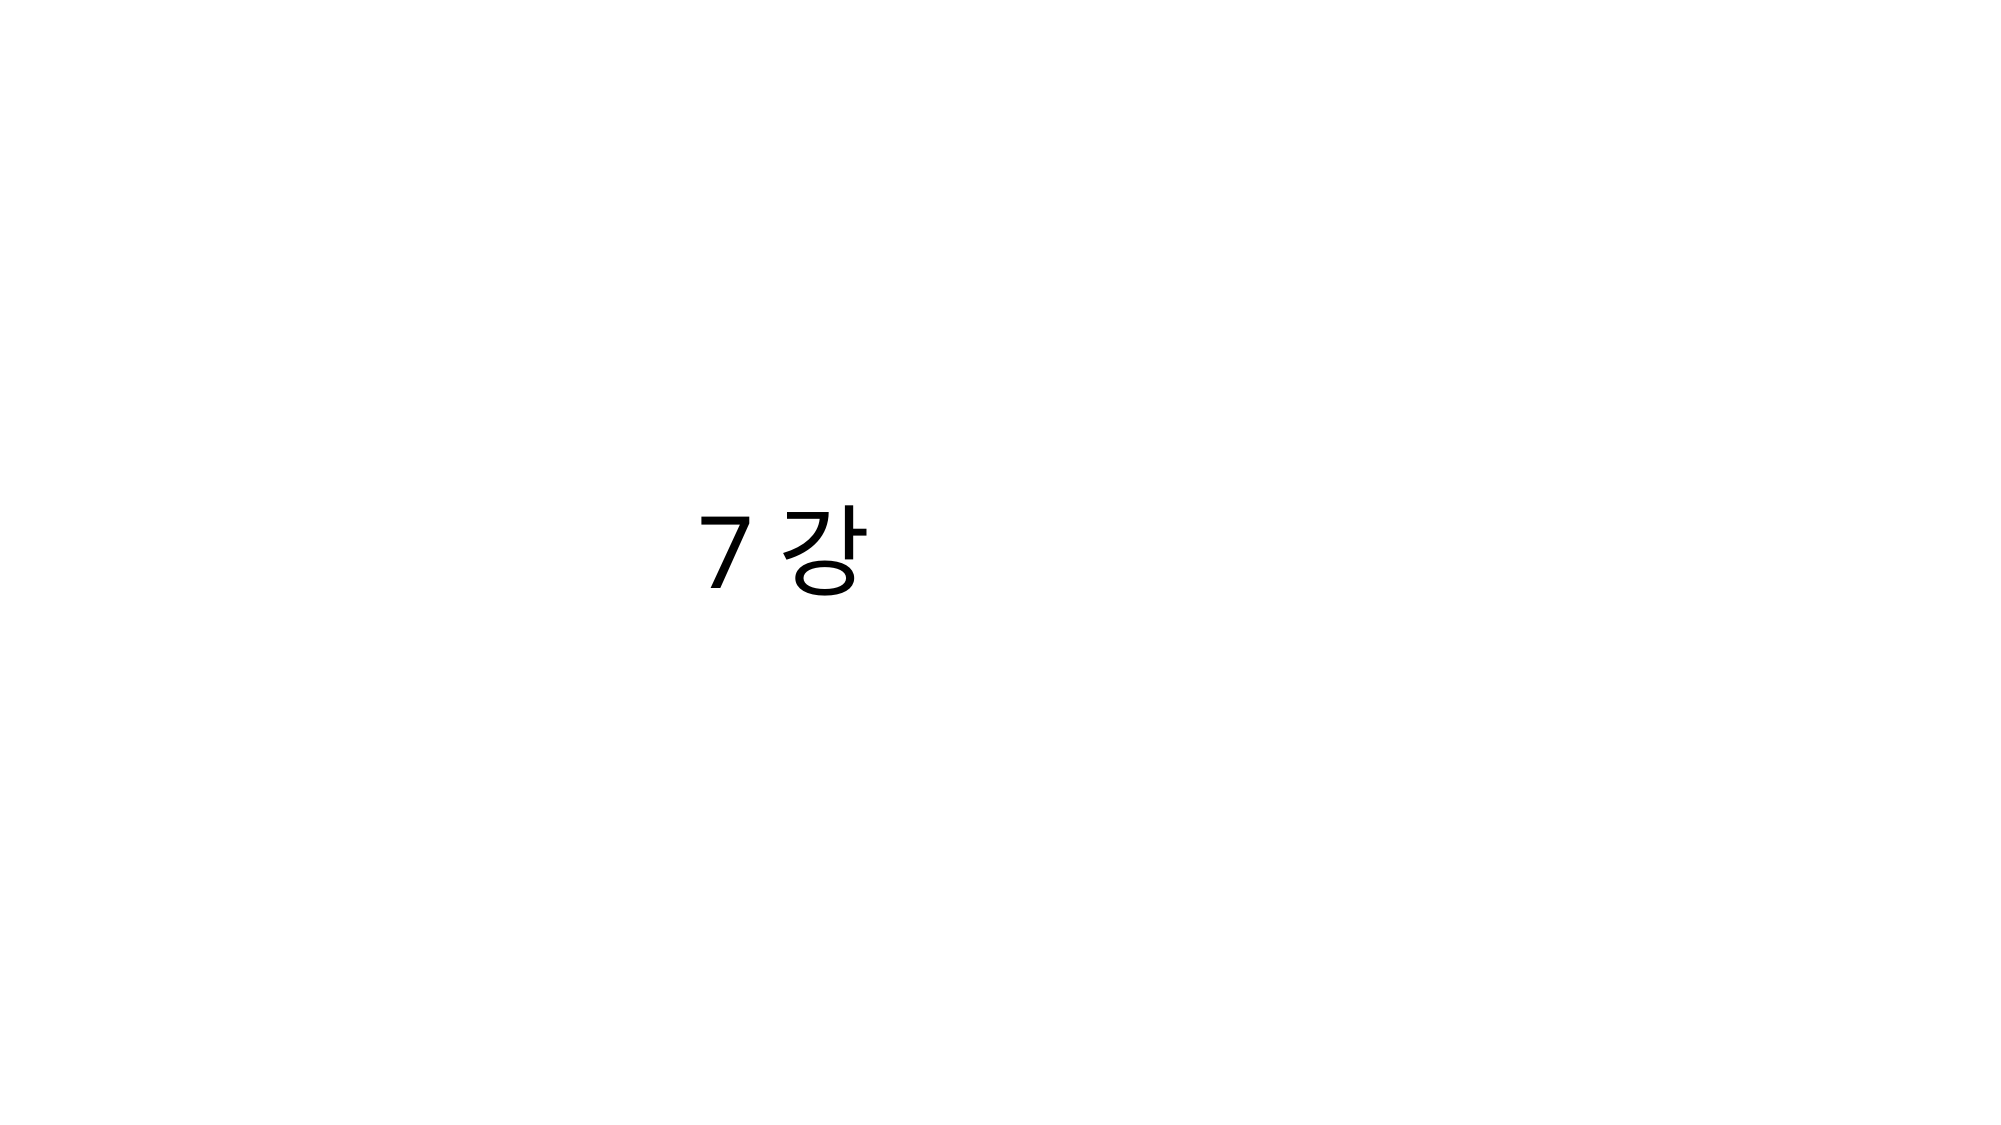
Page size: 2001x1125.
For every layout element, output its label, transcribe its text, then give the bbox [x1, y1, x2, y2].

text_box 7강 [682, 481, 886, 617]
